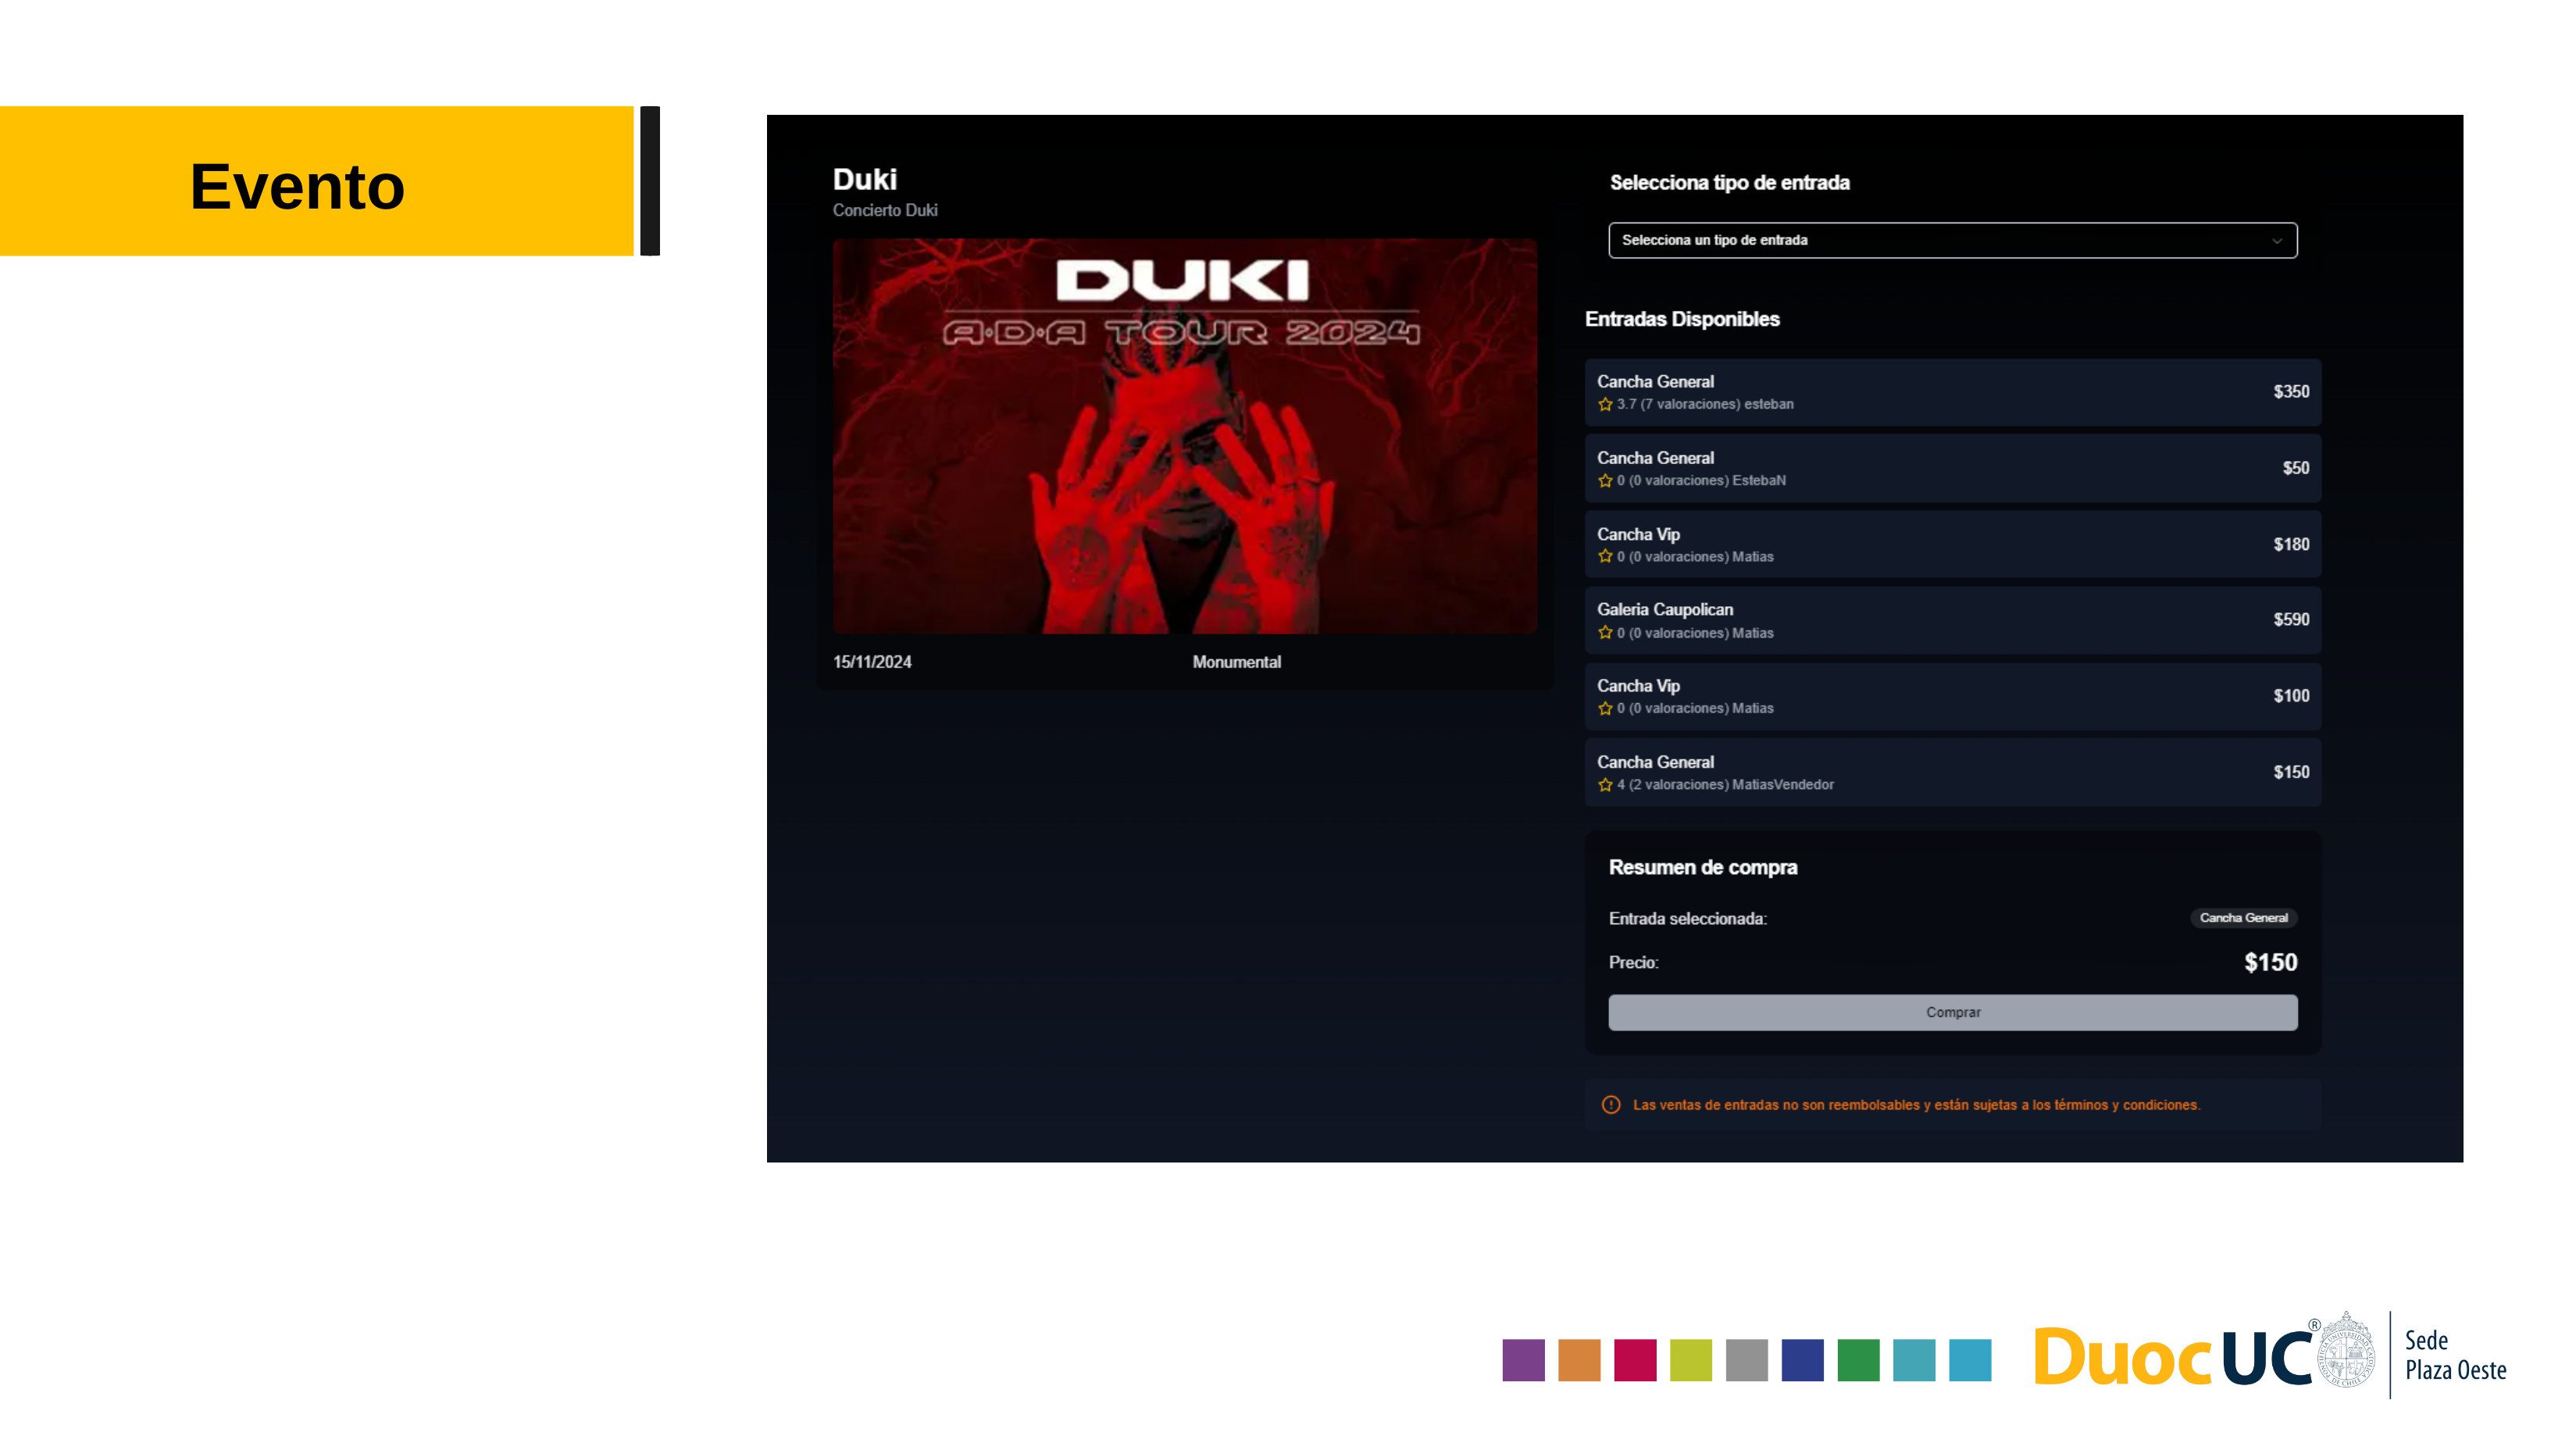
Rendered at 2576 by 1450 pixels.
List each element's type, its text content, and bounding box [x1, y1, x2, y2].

picture [2031, 1310, 2512, 1400]
list Evento [189, 143, 747, 973]
picture [766, 115, 2464, 1163]
